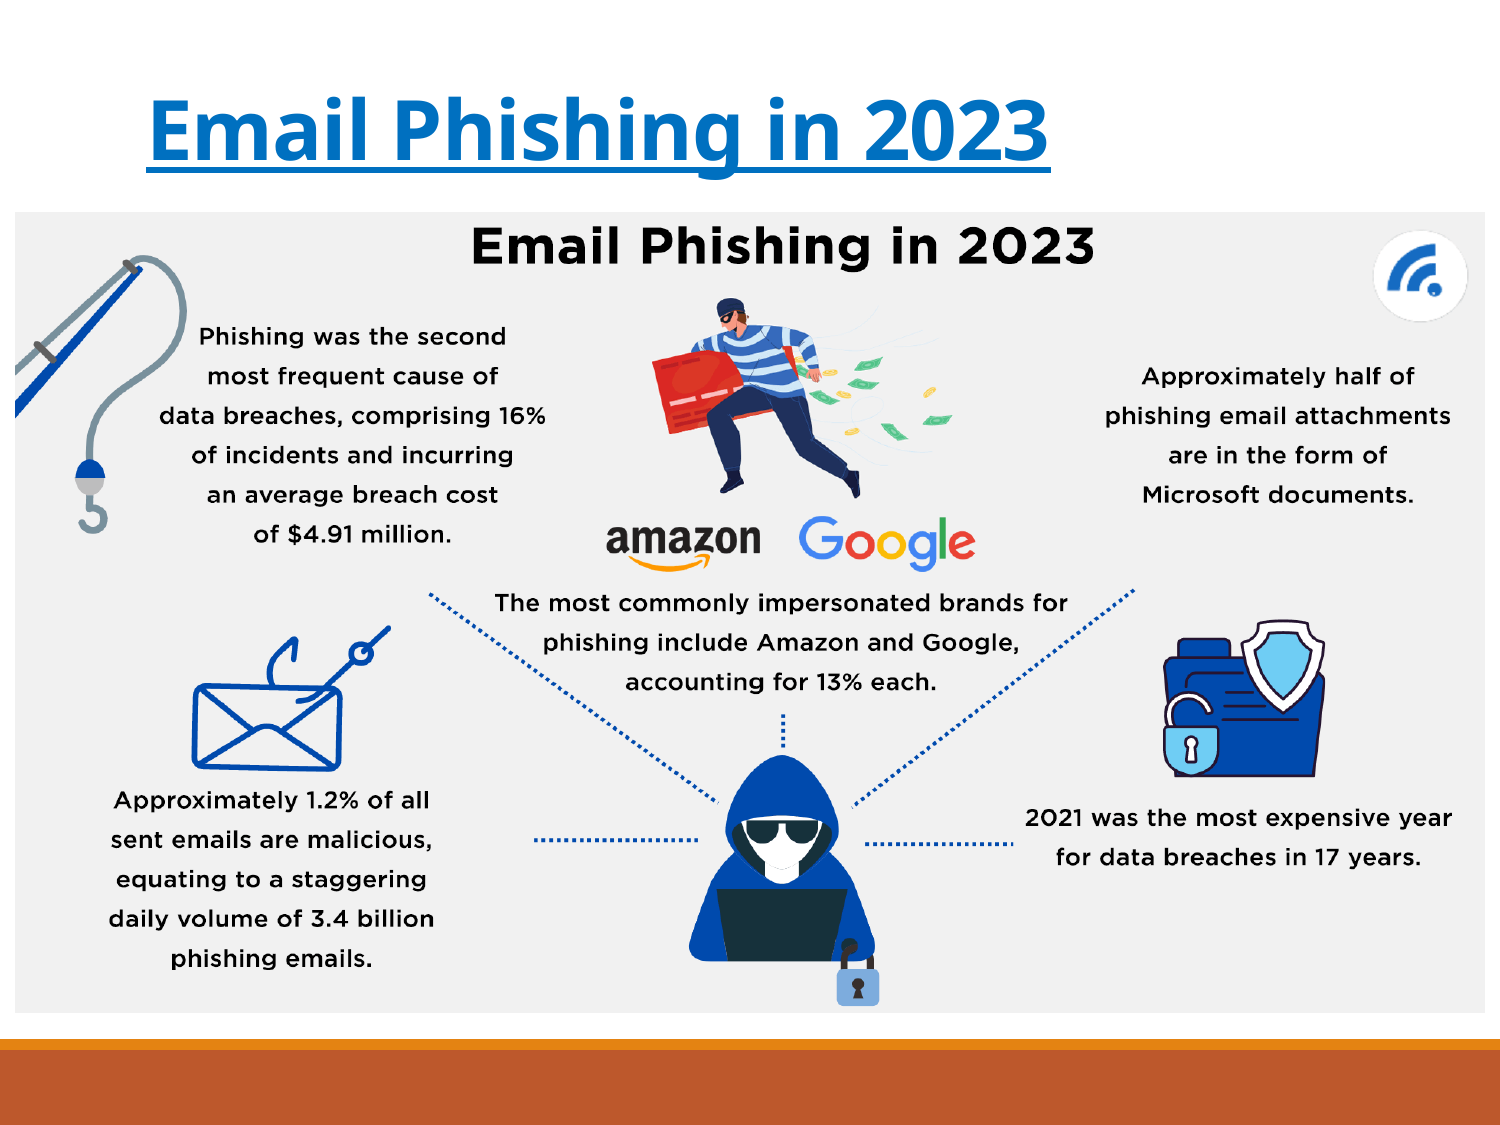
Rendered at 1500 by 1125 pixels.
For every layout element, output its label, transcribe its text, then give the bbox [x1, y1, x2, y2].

title Email Phishing in 2023 [131, 62, 1369, 186]
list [15, 211, 1485, 1014]
